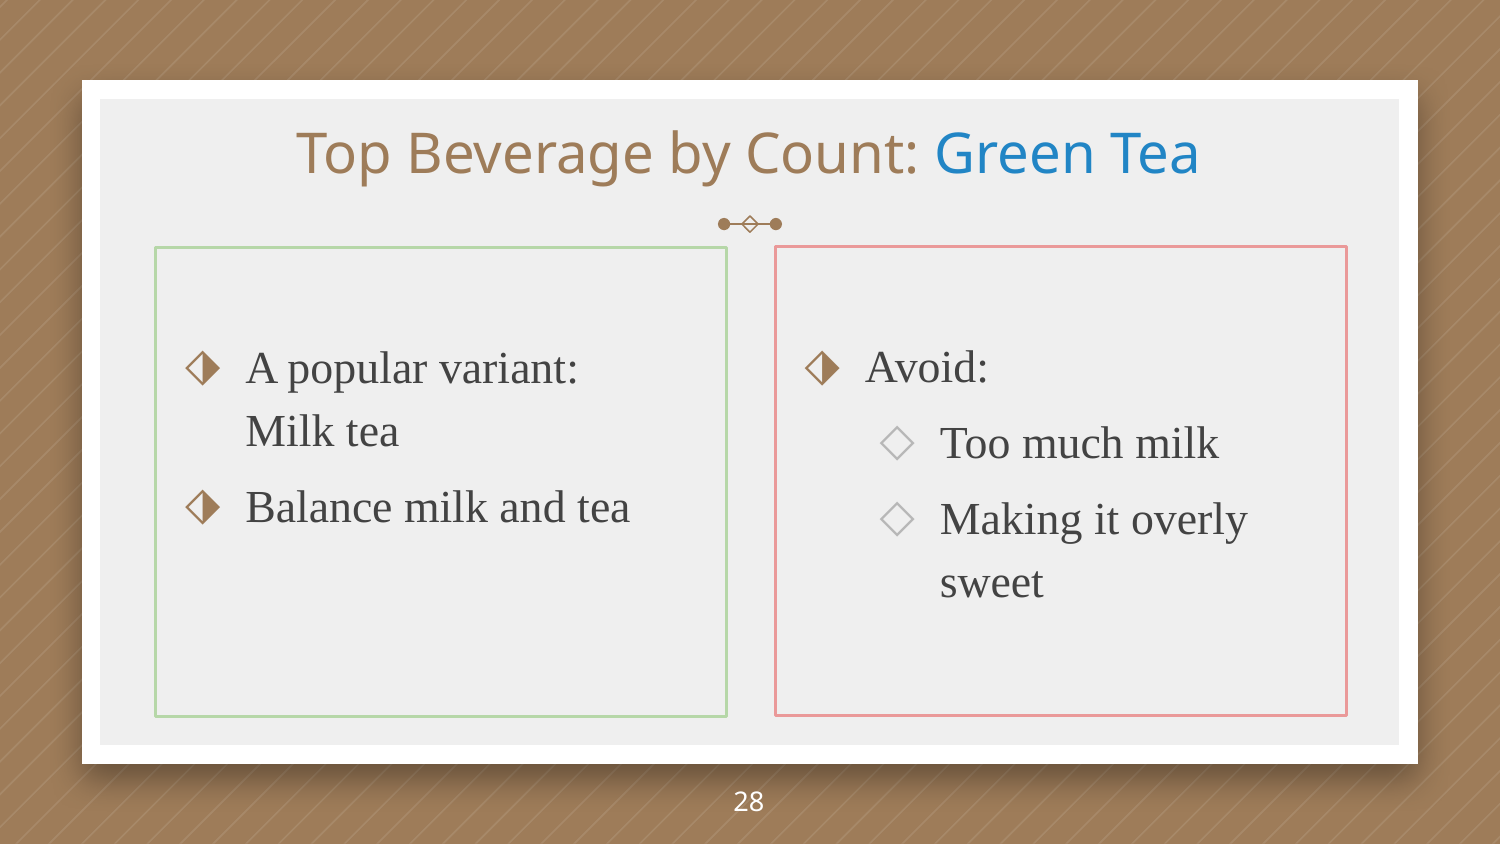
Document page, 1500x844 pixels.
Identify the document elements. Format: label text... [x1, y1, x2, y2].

title Top Beverage by Count: Green Tea [78, 59, 1419, 200]
list A popular variant: Milk tea Balance milk and tea [155, 247, 727, 717]
slide_number ‹#› [0, 762, 1499, 844]
list Avoid: Too much milk Making it overly sweet [775, 246, 1347, 716]
